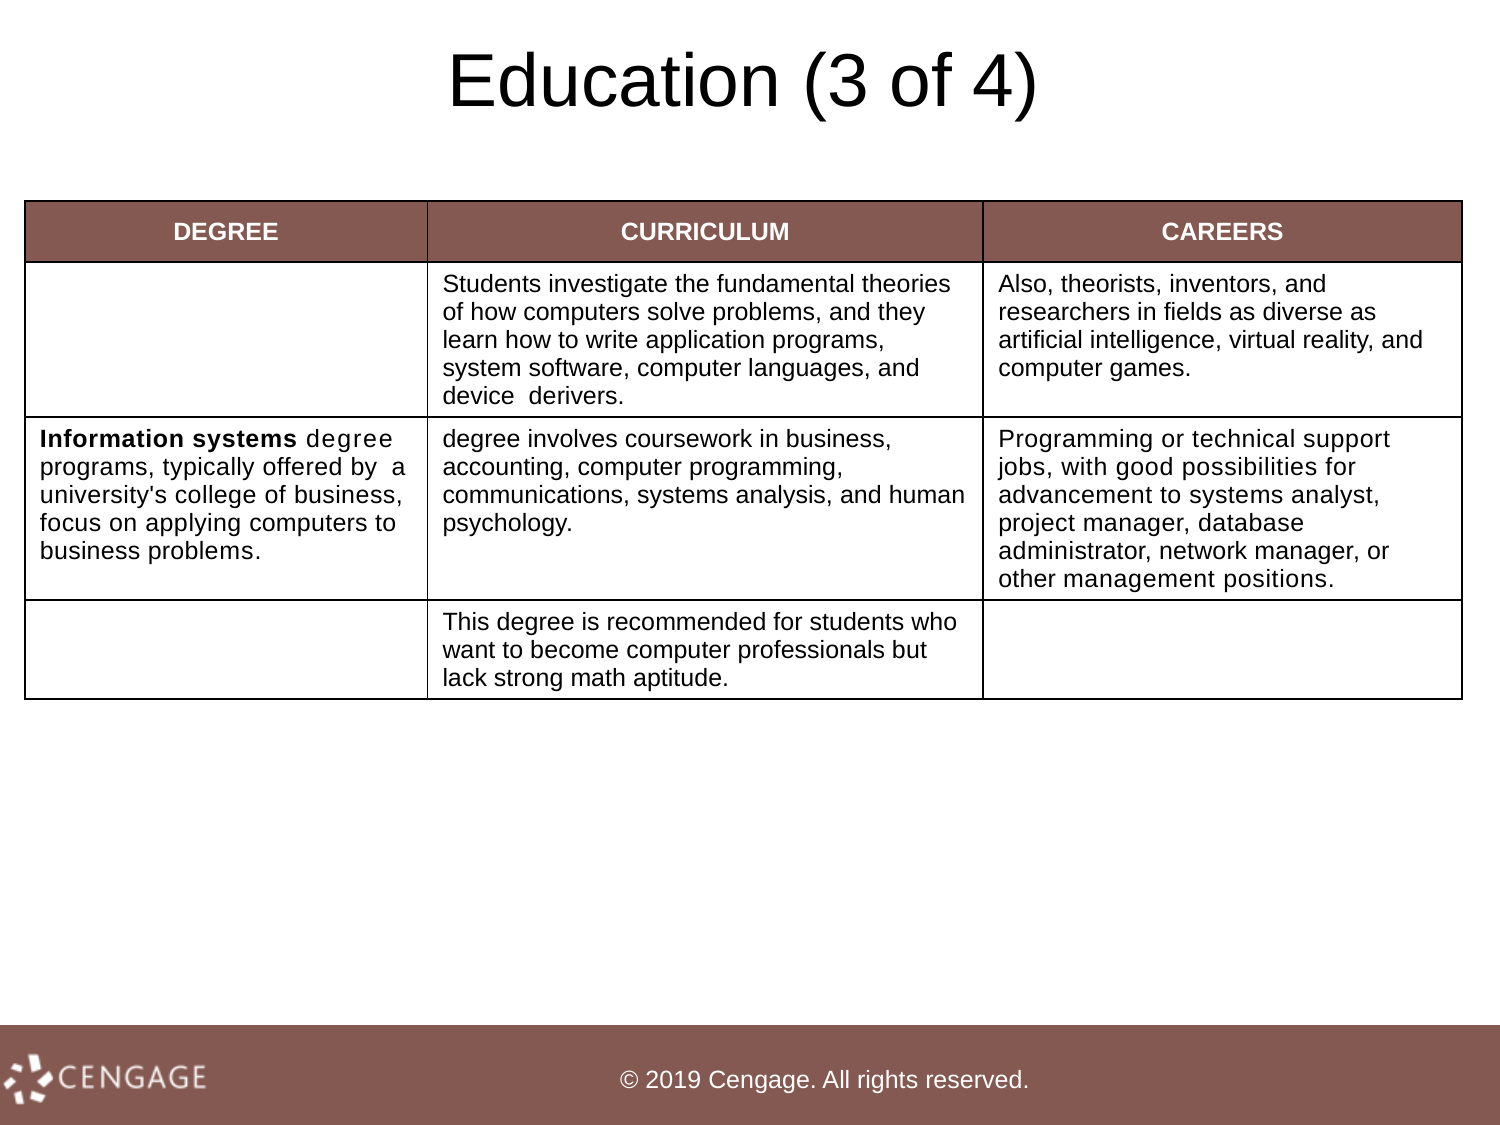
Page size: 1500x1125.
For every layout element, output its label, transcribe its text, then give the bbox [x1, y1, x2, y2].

table_cell Also, theorists, inventors, and researchers in fields as diverse as artificial intelligence, virtual reality, and computer games. [984, 263, 1461, 416]
table_header CURRICULUM [428, 202, 982, 261]
picture [0, 1051, 211, 1106]
table_header DEGREE [26, 202, 427, 261]
table_cell [26, 263, 427, 416]
table_cell Programming or technical support jobs, with good possibilities for advancement to systems analyst, project manager, database administrator, network manager, or other management positions. [984, 418, 1461, 599]
table_cell [26, 601, 427, 698]
title Education (3 of 4) [85, 16, 1403, 137]
table_header CAREERS [984, 202, 1461, 261]
table_cell degree involves coursework in business, accounting, computer programming, communications, systems analysis, and human psychology. [428, 418, 982, 599]
table_cell Information systems degree programs, typically offered by a university's college of business, focus on applying computers to business problems. [26, 418, 427, 599]
table_cell Students investigate the fundamental theories of how computers solve problems, and they learn how to write application programs, system software, computer languages, and device derivers. [428, 263, 982, 416]
table_cell [984, 601, 1461, 698]
table_cell This degree is recommended for students who want to become computer professionals but lack strong math aptitude. [428, 601, 982, 698]
